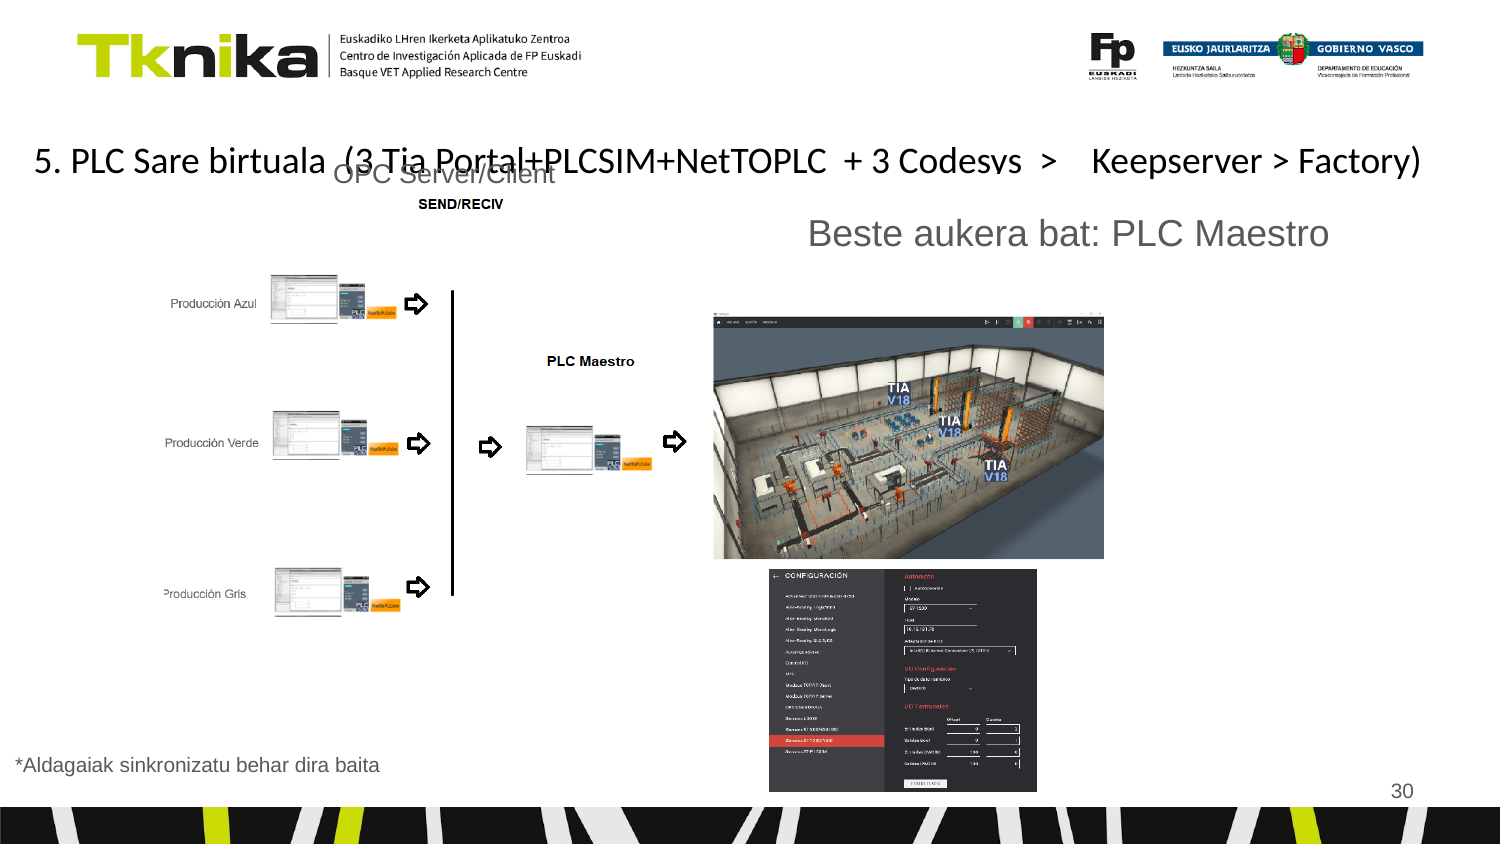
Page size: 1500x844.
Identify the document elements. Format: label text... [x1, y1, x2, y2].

text_box OPC Server/Client [318, 141, 723, 172]
text_box Beste aukera bat: PLC Maestro [1109, 194, 1367, 280]
picture [164, 174, 1104, 794]
picture [0, 807, 1500, 844]
text_box 5. PLC Sare birtuala (3 Tia Portal+PLCSIM+NetTOPLC + 3 Codesys > Keepserver > Factory) [18, 98, 1474, 197]
slide_number ‹#› [1074, 767, 1425, 813]
text_box *Aldagaiak sinkronizatu behar dira baita [0, 736, 460, 813]
picture [76, 32, 1424, 80]
